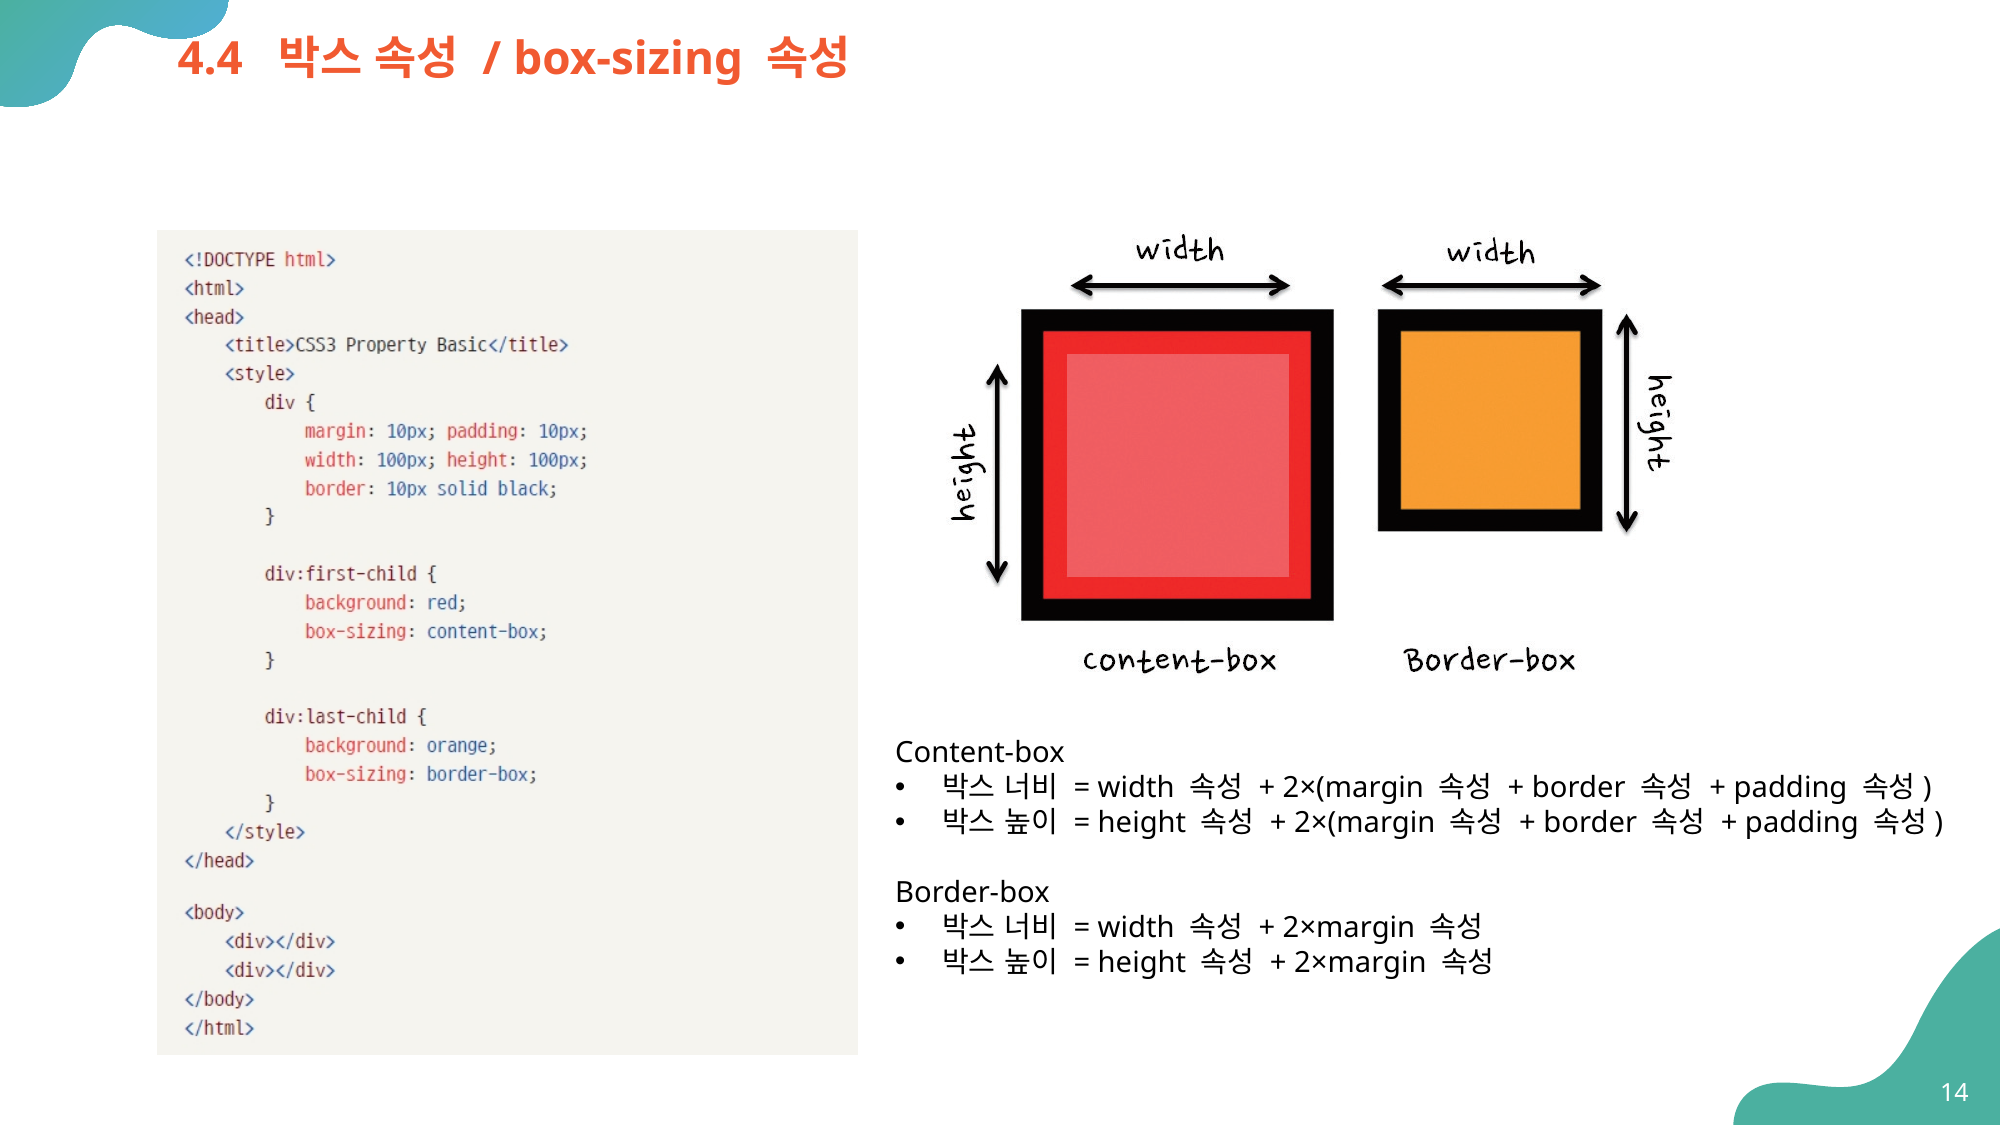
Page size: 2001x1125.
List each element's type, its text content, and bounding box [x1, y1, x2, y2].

slide_number 14 [1917, 1063, 1984, 1124]
text_box Content-box 박스 너비 = width 속성 + 2×(margin 속성 + border 속성 + padding 속성) 박스 높이 = height 속성 + 2×(margin 속성 + border 속성 + padding 속성) Border-box 박스 너비 = width 속성 + 2×margin 속성 박스 높이 = height 속성 + 2×margin 속성 [880, 726, 1958, 986]
title 4.4 박스 속성 / box-sizing 속성 [162, 27, 2000, 93]
picture [938, 230, 1680, 678]
picture [157, 230, 858, 1055]
